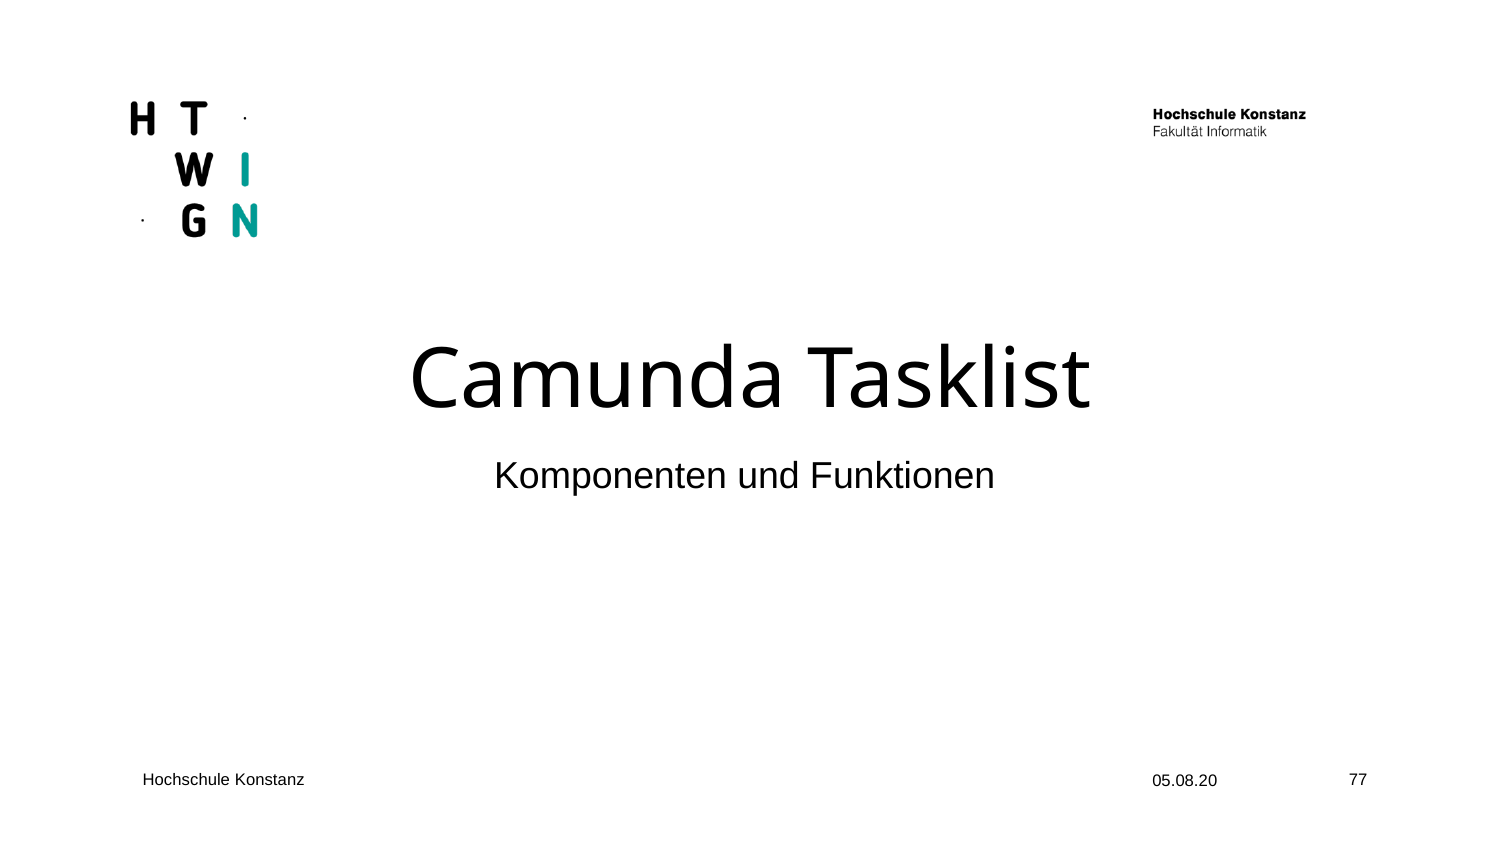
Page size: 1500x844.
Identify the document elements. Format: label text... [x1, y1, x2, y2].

title Camunda Tasklist [187, 138, 1313, 432]
picture [1102, 67, 1462, 273]
subtitle Komponenten und Funktionen [187, 443, 1313, 647]
picture [91, 67, 296, 271]
